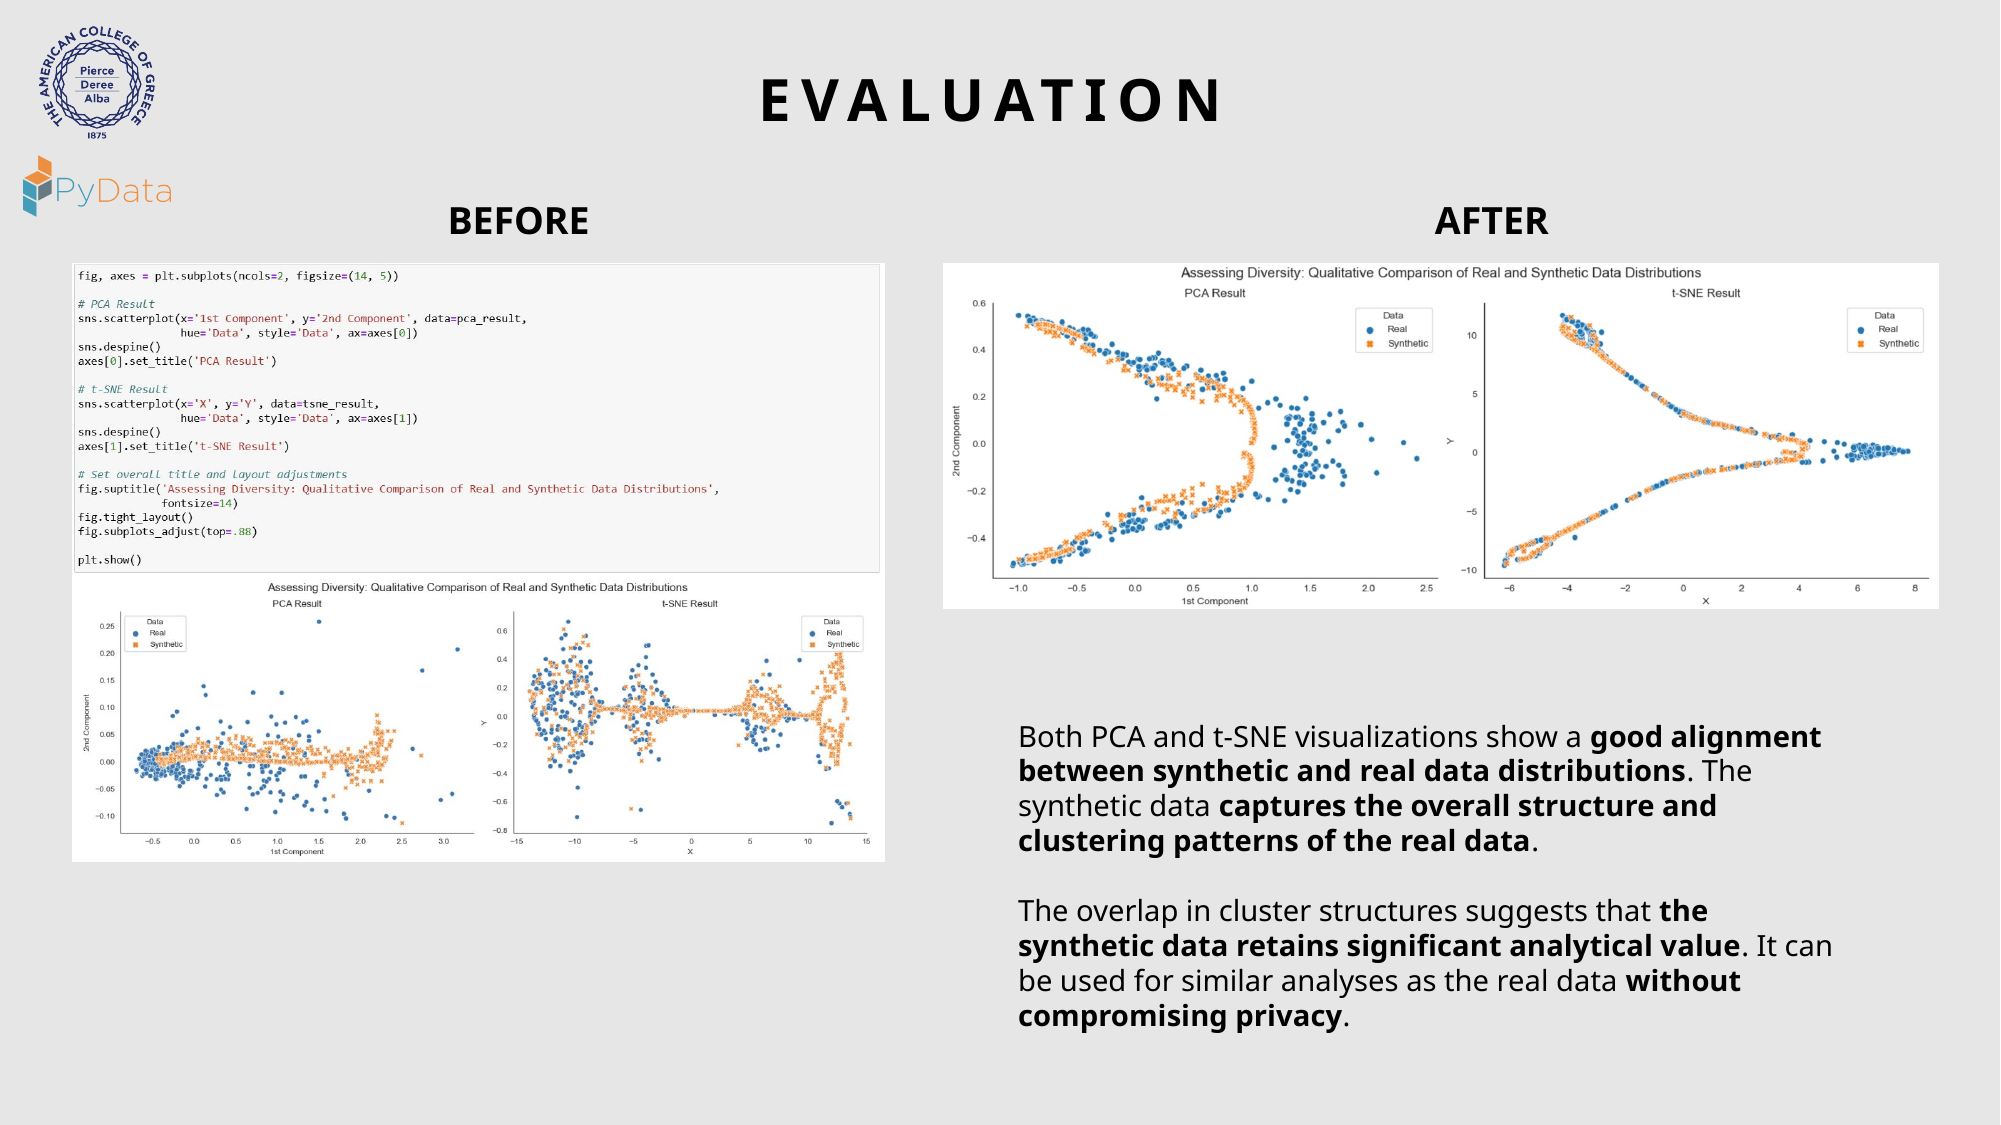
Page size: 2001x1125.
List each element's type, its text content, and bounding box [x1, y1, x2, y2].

title evaluation [743, 32, 1420, 151]
picture [943, 263, 1939, 609]
text_box BEFORE [301, 189, 736, 249]
text_box AFTER [1275, 189, 1709, 249]
picture [39, 26, 155, 139]
text_box Both PCA and t-SNE visualizations show a good alignment between synthetic and real data distributions. The synthetic data captures the overall structure and clustering patterns of the real data. The overlap in cluster structures suggests that the synthetic data retains significant analytical value. It can be used for similar analyses as the real data without compromising privacy. [928, 675, 1851, 1070]
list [72, 263, 885, 862]
picture [23, 155, 171, 217]
